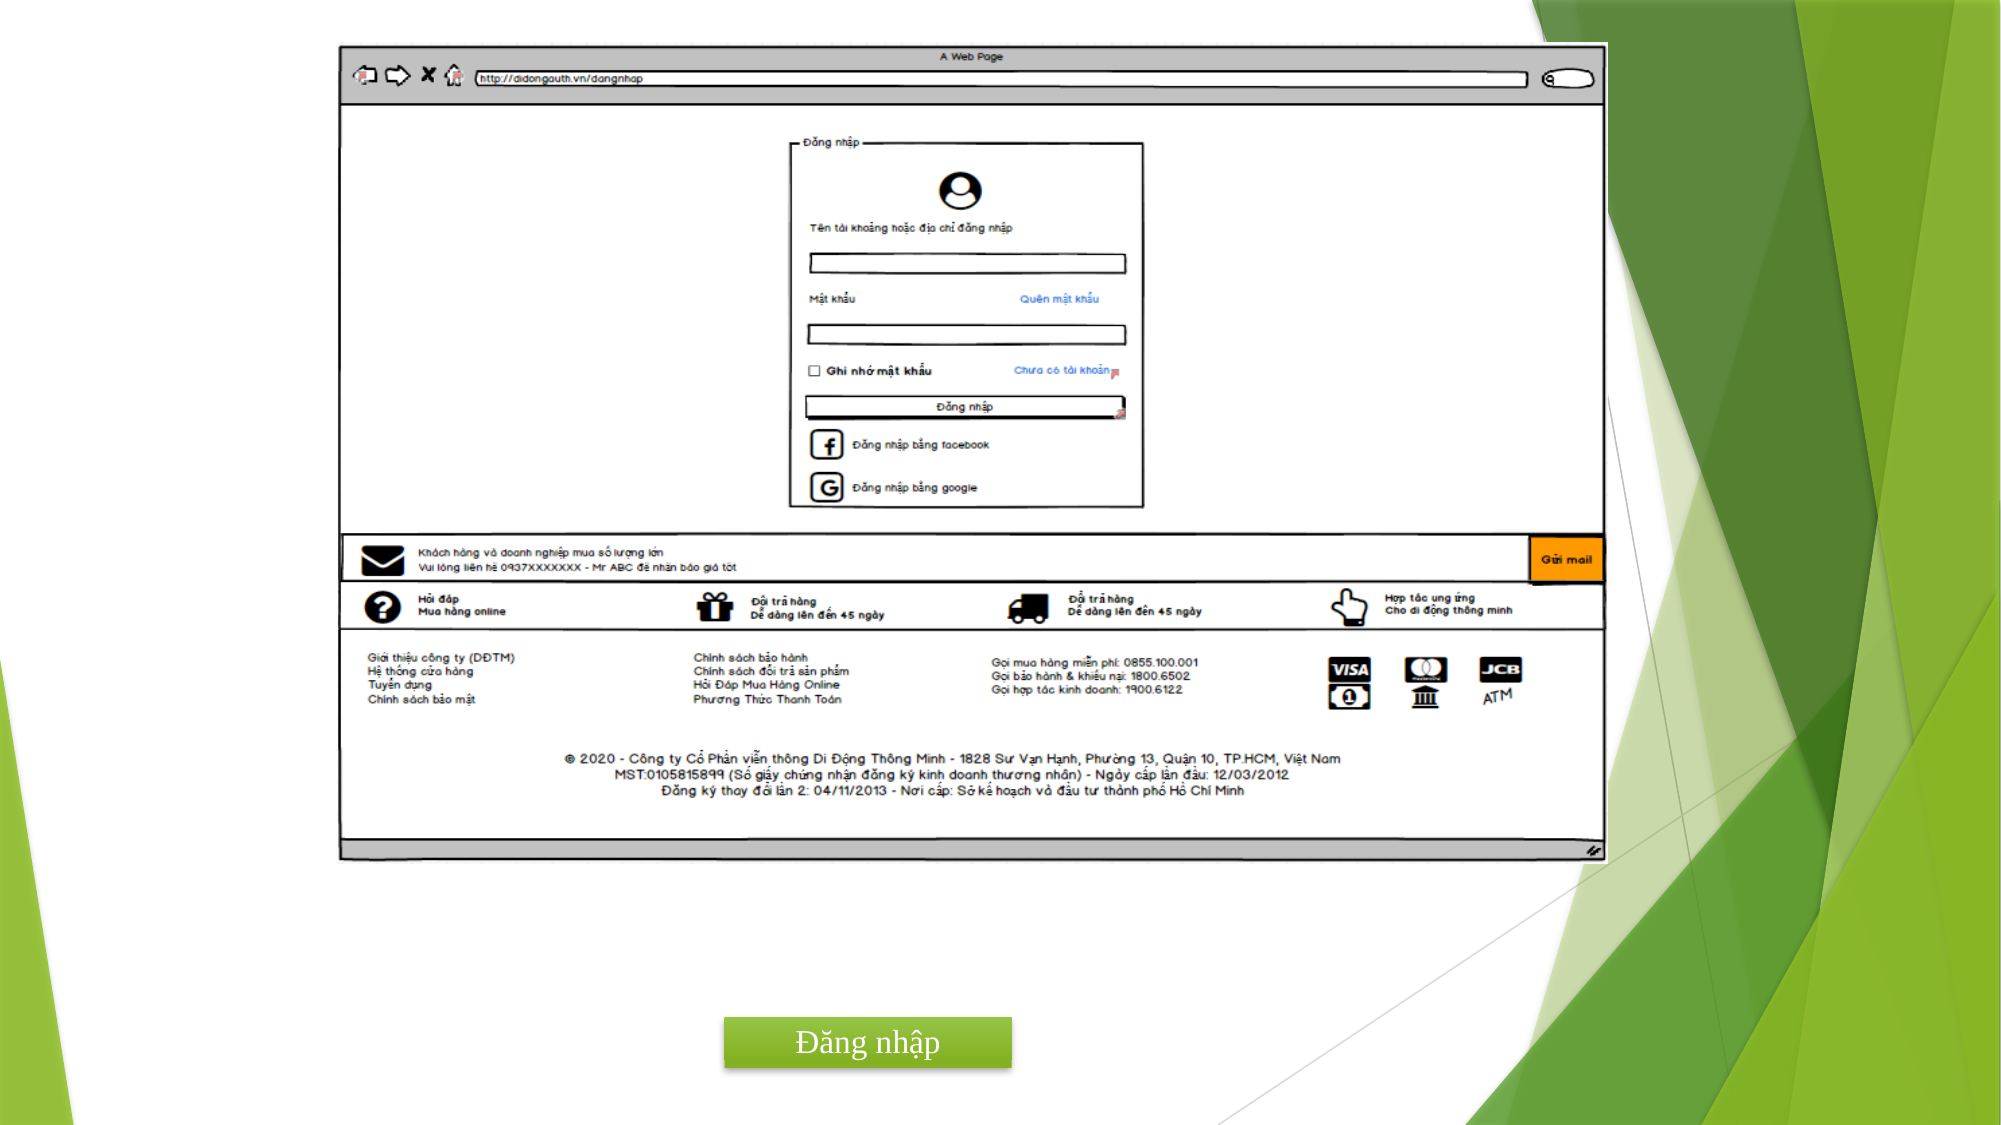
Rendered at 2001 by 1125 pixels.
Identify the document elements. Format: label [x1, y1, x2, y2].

list [337, 42, 1608, 865]
text_box [724, 1016, 1013, 1069]
